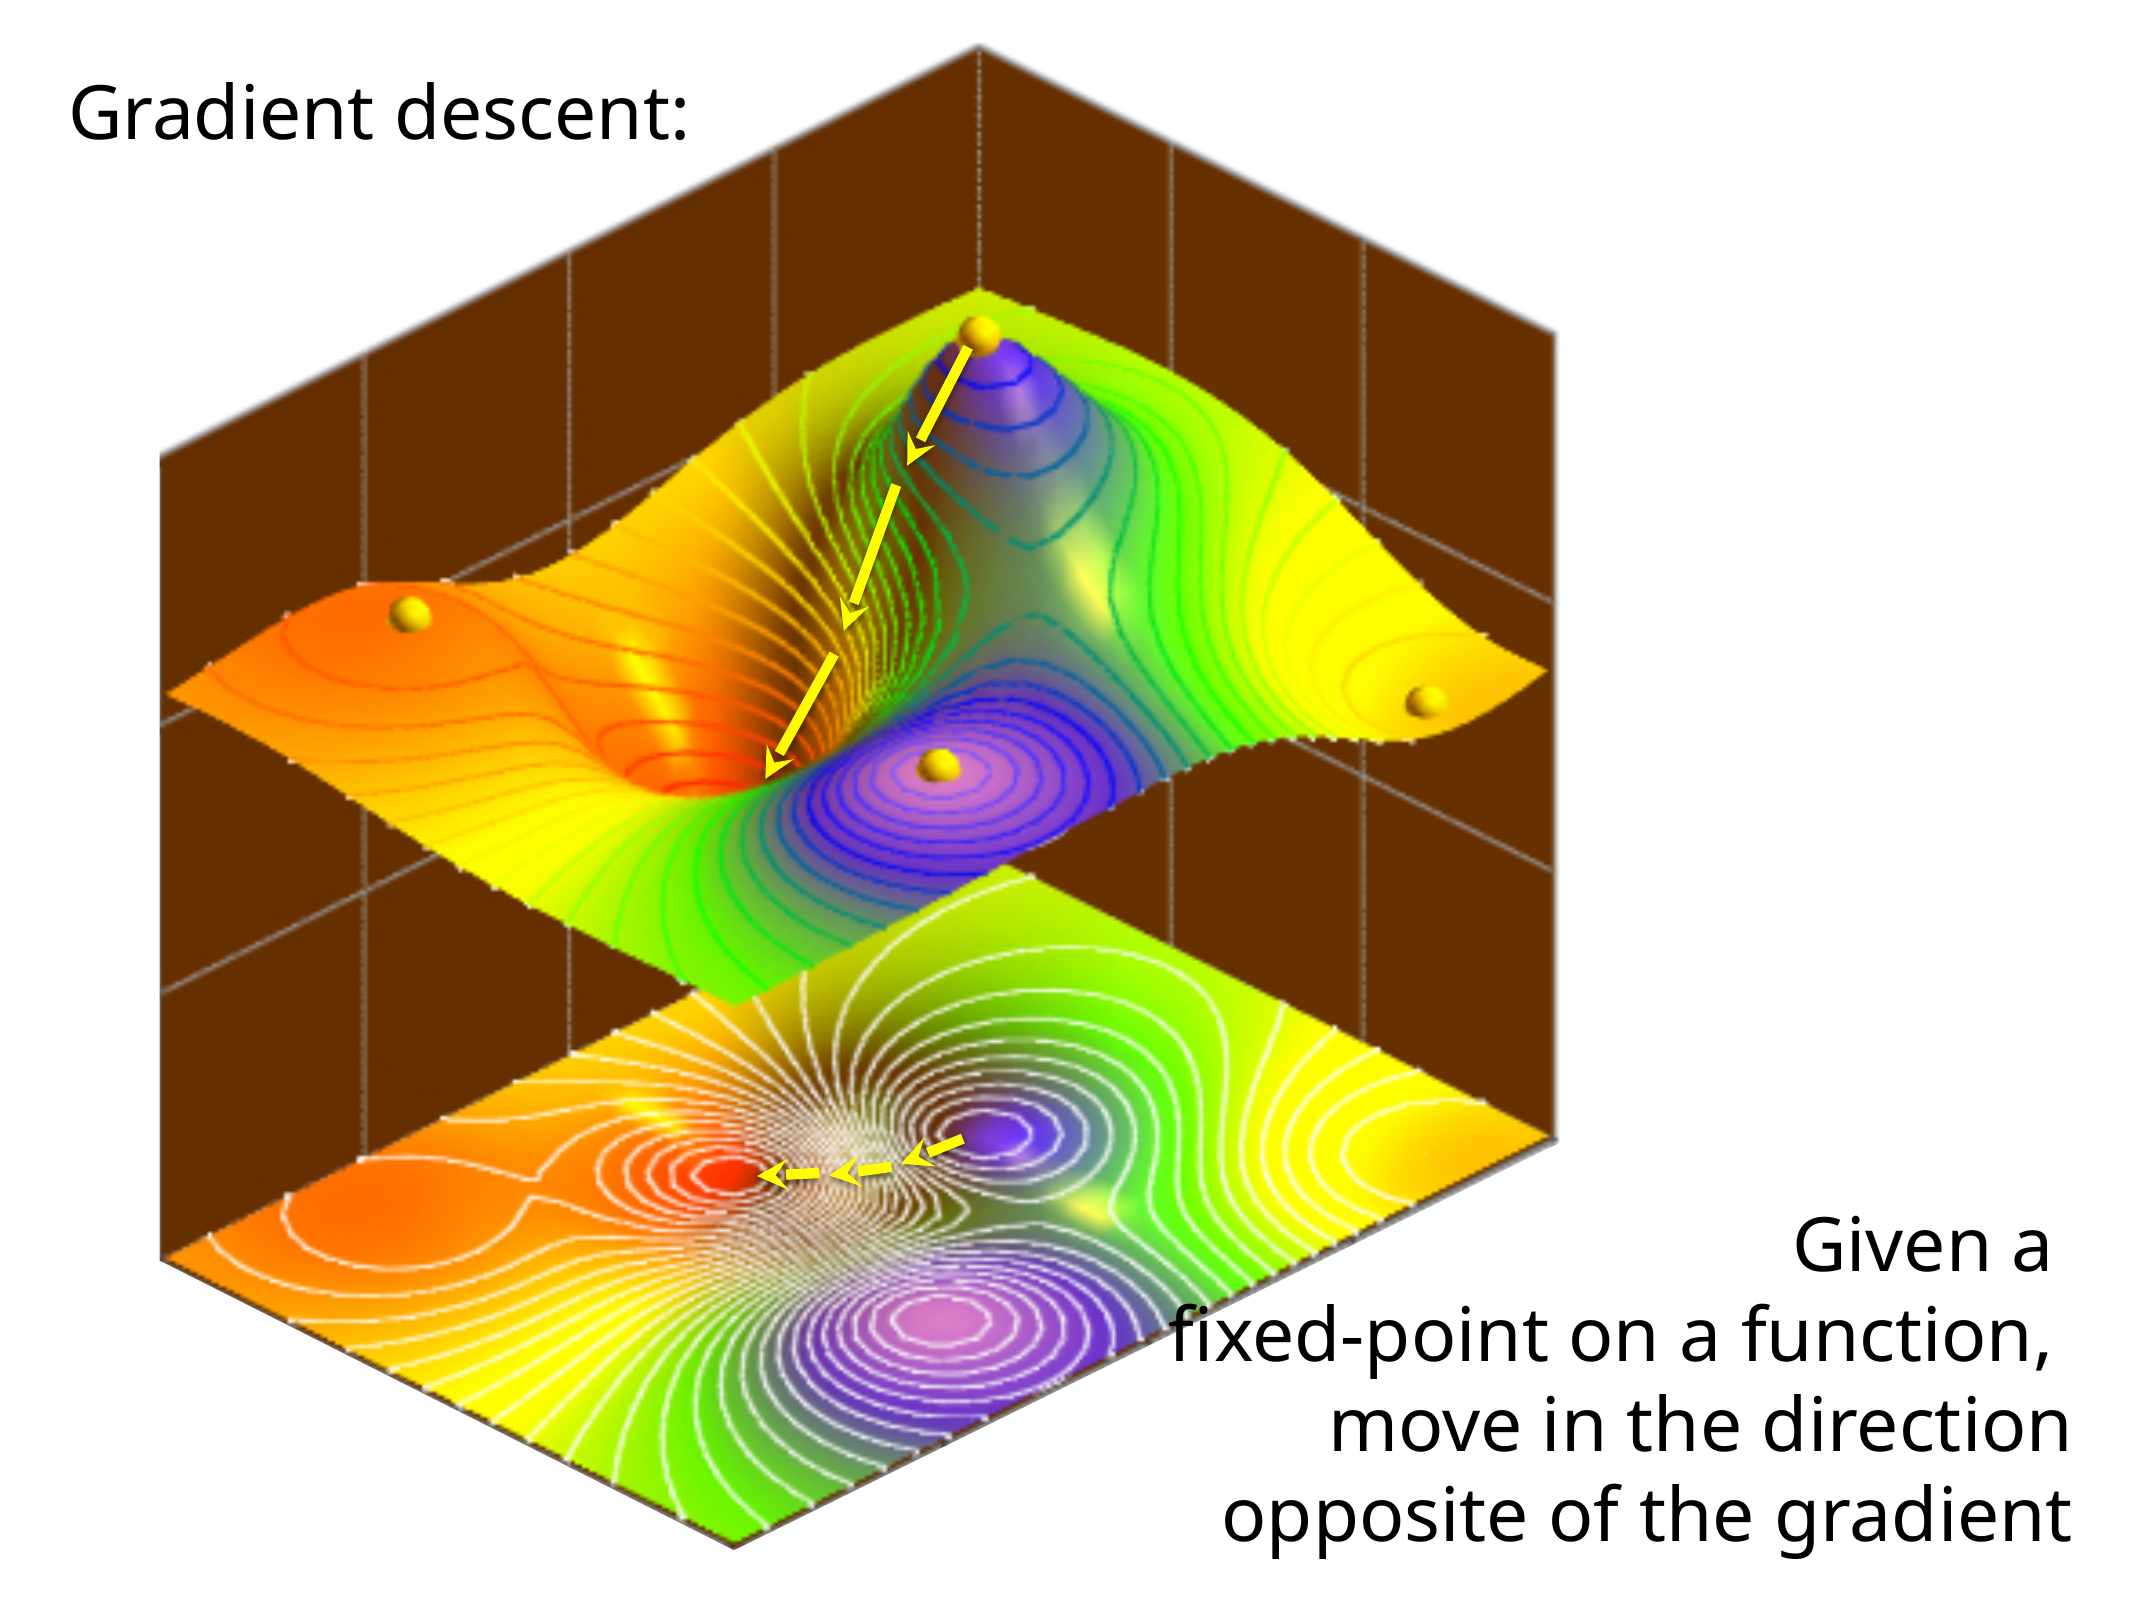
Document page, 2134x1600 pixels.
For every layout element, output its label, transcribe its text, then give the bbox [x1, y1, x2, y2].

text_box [0, 42, 1784, 1600]
text_box Given a fixed-point on a function, move in the direction opposite of the gradient [1795, 1188, 2082, 1566]
